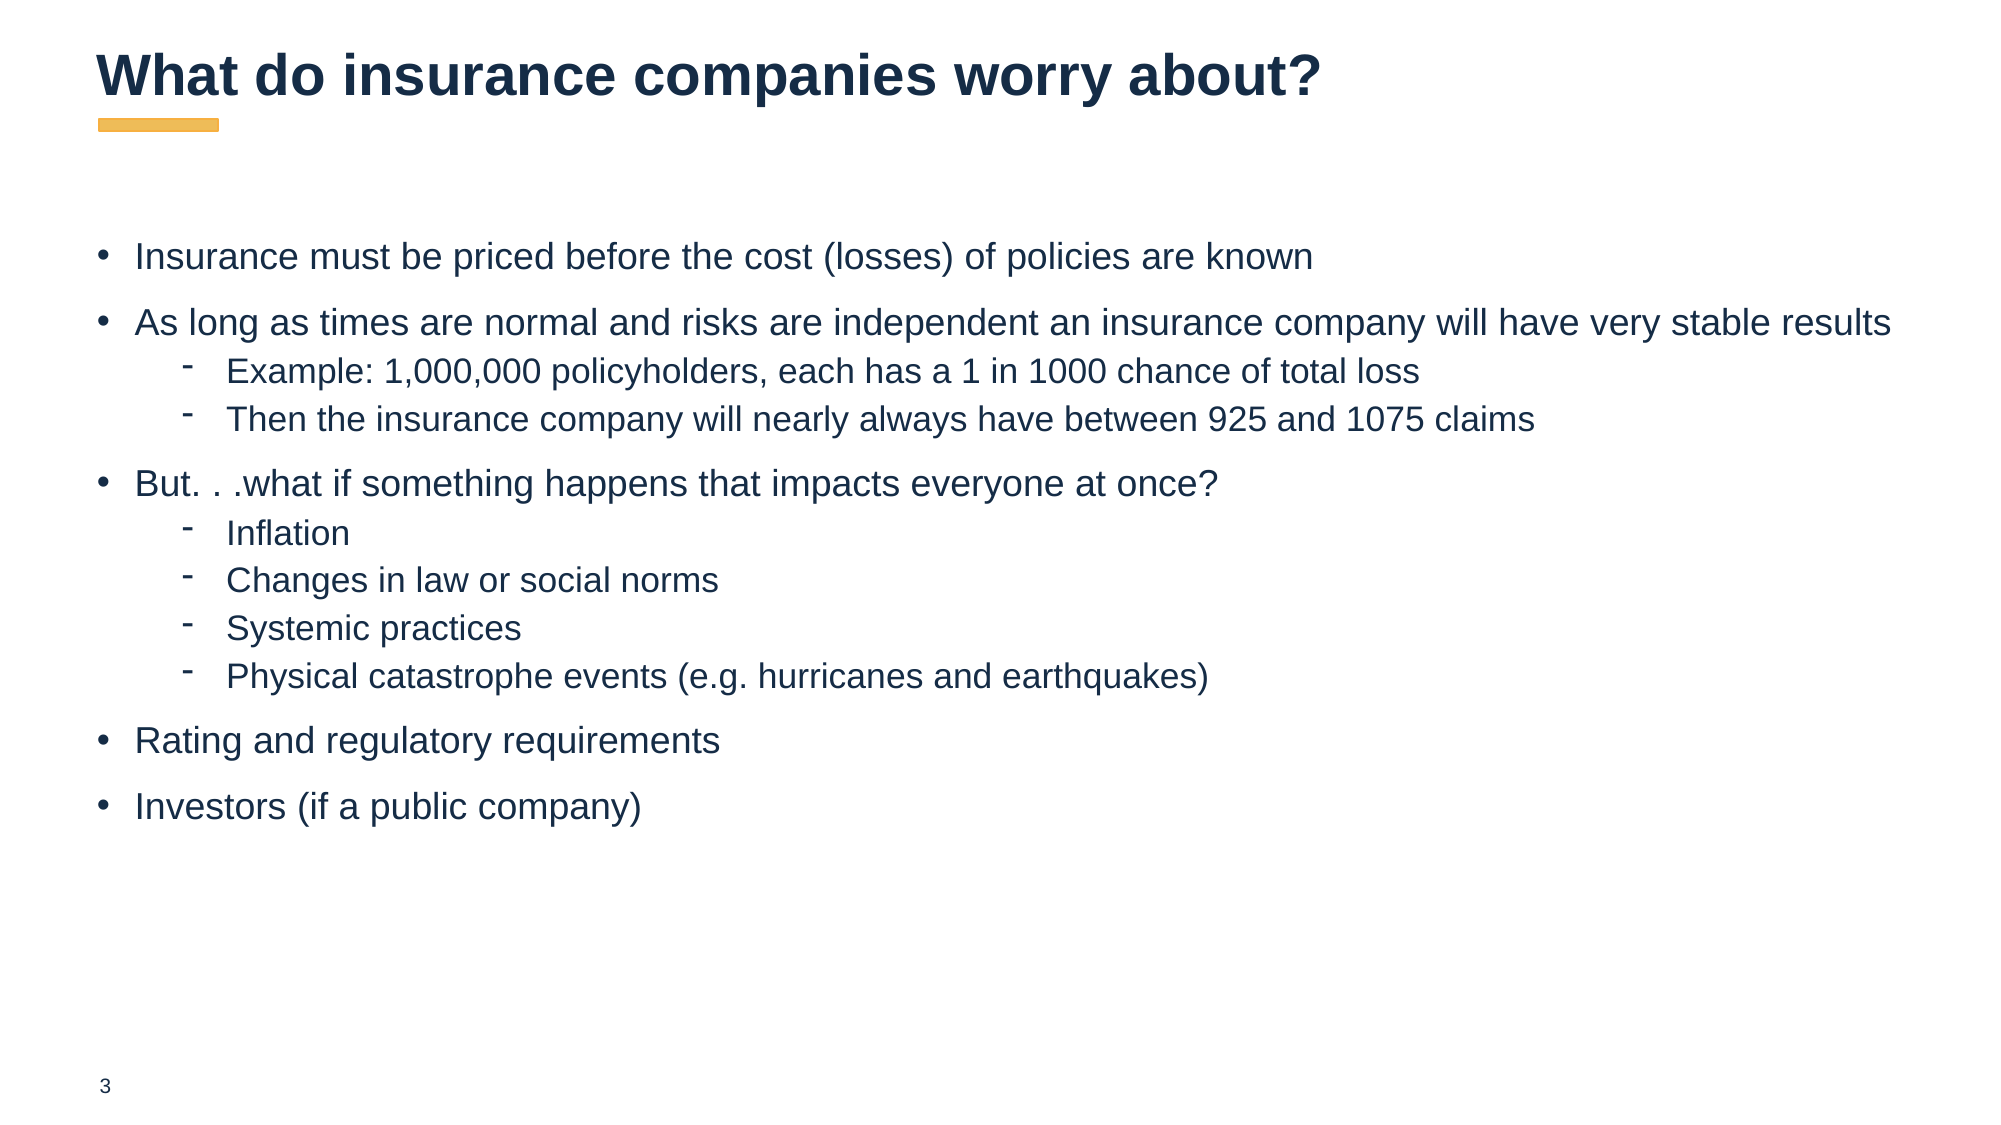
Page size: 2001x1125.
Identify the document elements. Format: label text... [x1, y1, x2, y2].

title What do insurance companies worry about? [81, 37, 1913, 106]
list Insurance must be priced before the cost (losses) of policies are known As long as times are normal and risks are independent an insurance company will have very stable results Example: 1,000,000 policyholders, each has a 1 in 1000 chance of total loss Then the insurance company will nearly always have between 925 and 1075 claims But. . .what if something happens that impacts everyone at once? Inflation Changes in law or social norms Systemic practices Physical catastrophe events (e.g. hurricanes and earthquakes) Rating and regulatory requirements Investors (if a public company) [81, 224, 1913, 923]
